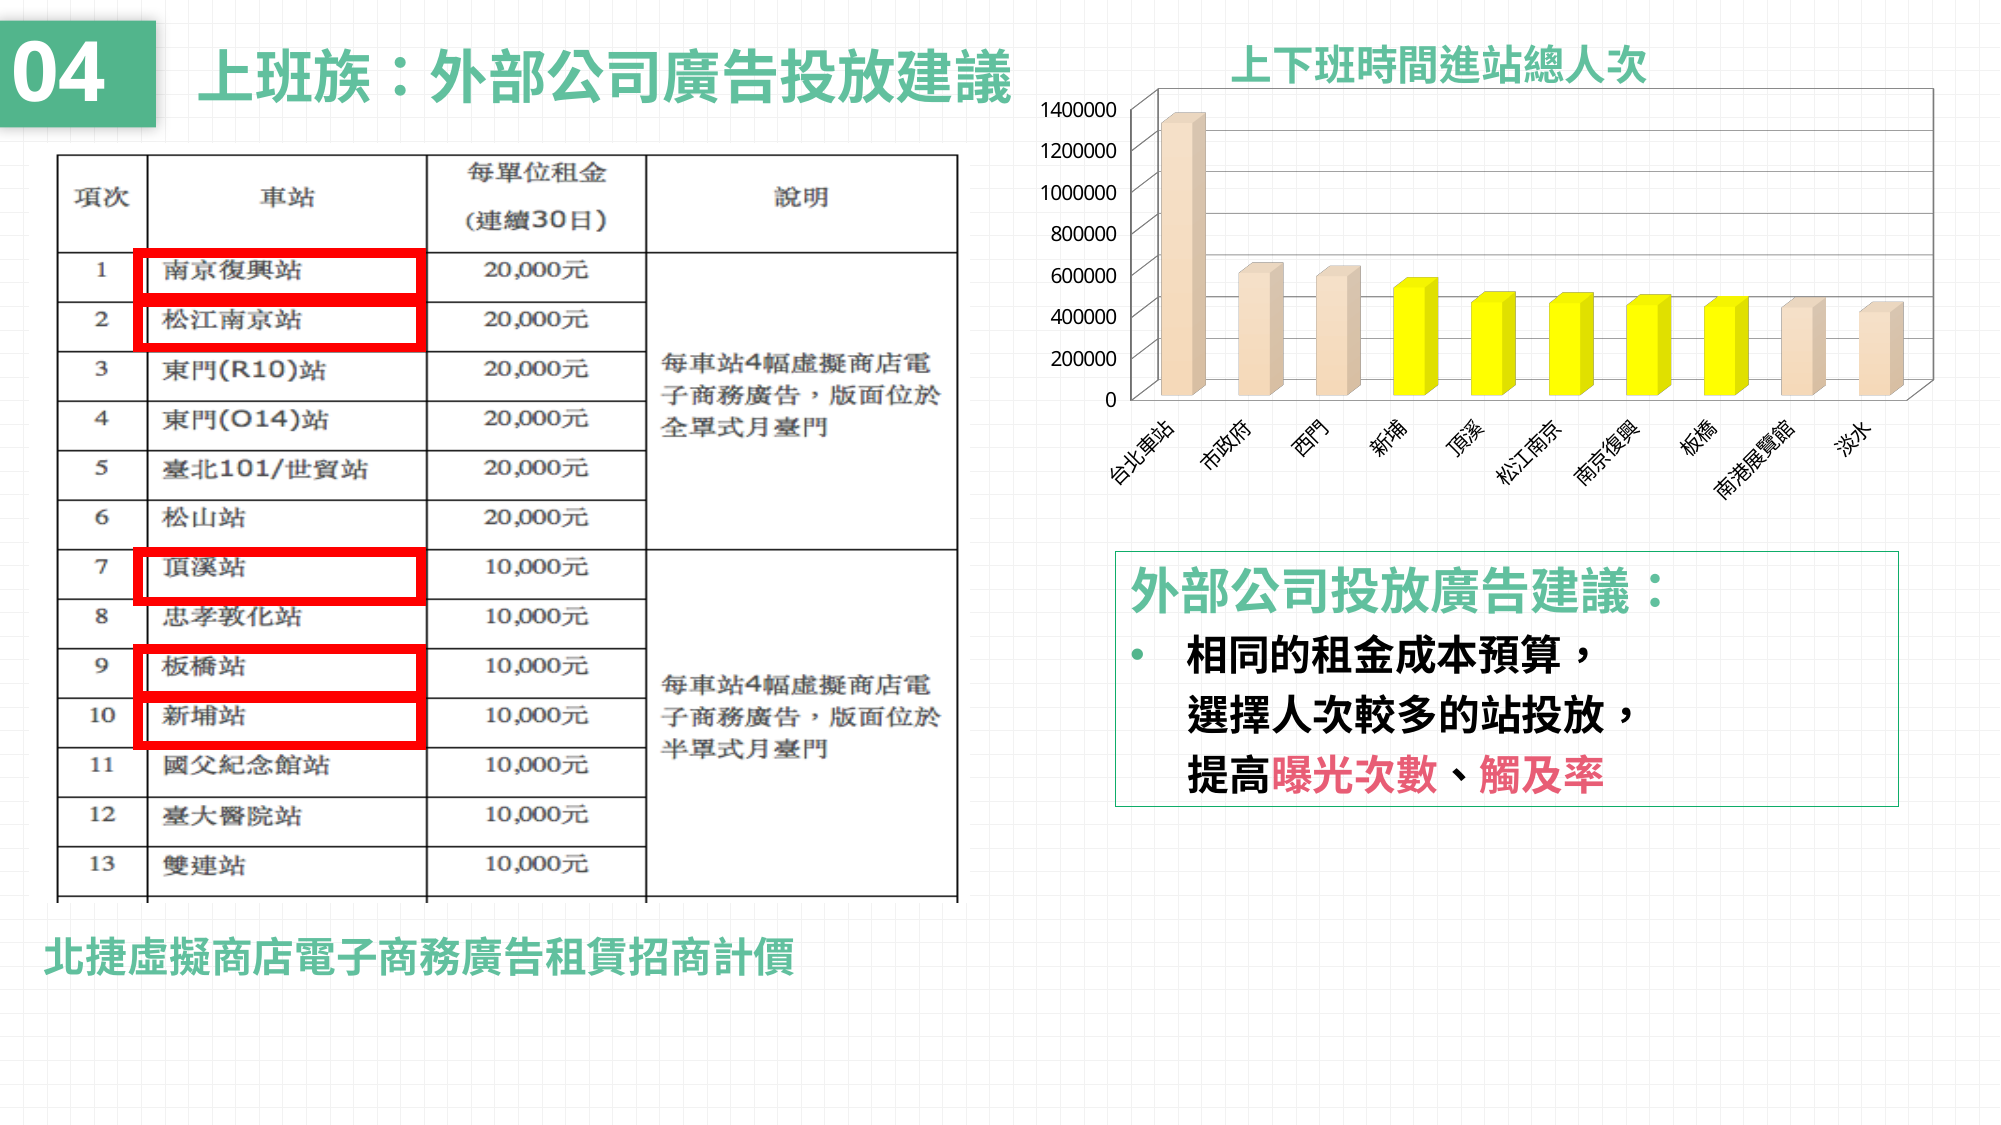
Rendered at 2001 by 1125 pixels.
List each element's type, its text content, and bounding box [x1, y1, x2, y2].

chart [1012, 79, 1962, 515]
text_box 外部公司投放廣告建議： 相同的租金成本預算， 選擇人次較多的站投放， 提高曝光次數、觸及率 [1115, 551, 1899, 807]
list 上下班時間進站總人次 [1216, 0, 1840, 79]
text_box 上班族：外部公司廣告投放建議 [182, 5, 1278, 144]
text_box 北捷虛擬商店電子商務廣告租賃招商計價 [29, 923, 1096, 989]
list 04 [0, 20, 156, 128]
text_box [29, 143, 970, 903]
